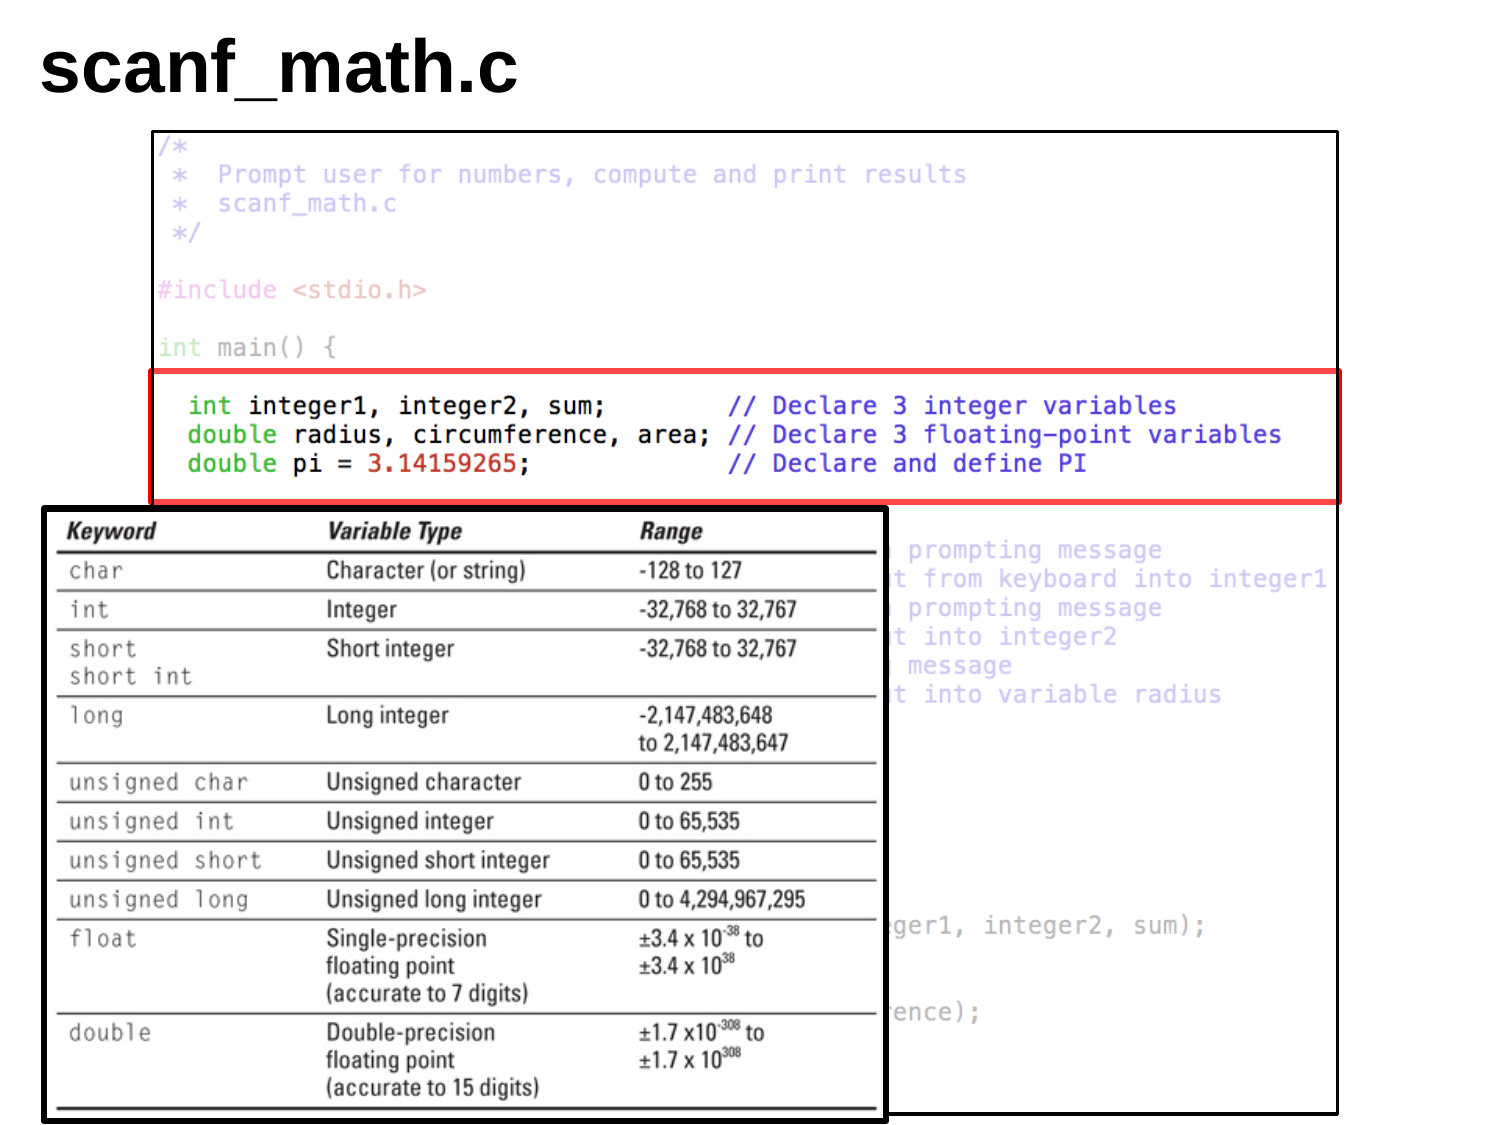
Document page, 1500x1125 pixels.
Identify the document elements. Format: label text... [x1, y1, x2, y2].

text_box scanf_math.c [24, 2, 1500, 212]
picture [46, 132, 1337, 1119]
